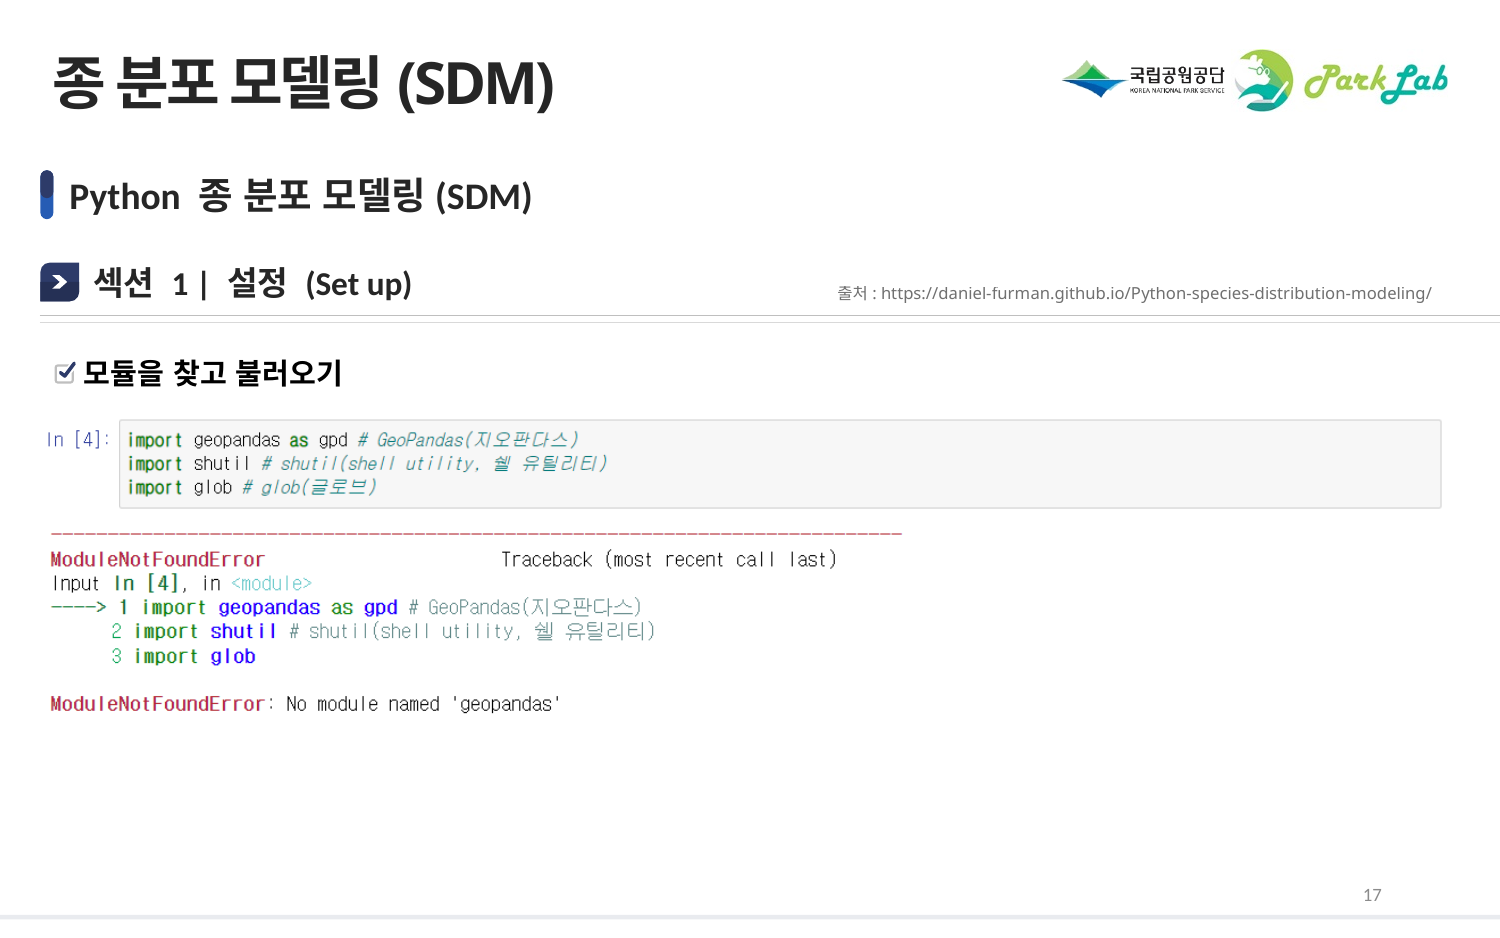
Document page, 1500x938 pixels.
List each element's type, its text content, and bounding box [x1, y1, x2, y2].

text_box [0, 914, 1500, 921]
slide_number 17 [1059, 868, 1397, 919]
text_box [39, 412, 1448, 720]
text_box 섹션 1 | 설정 (Set up) [78, 254, 790, 310]
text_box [40, 164, 549, 225]
text_box 출처: https://daniel-furman.github.io/Python-species-distribution-modeling/ [414, 275, 1448, 311]
text_box 종 분포 모델링(SDM) [37, 38, 570, 124]
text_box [54, 347, 1448, 399]
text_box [40, 262, 80, 302]
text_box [1059, 49, 1448, 113]
